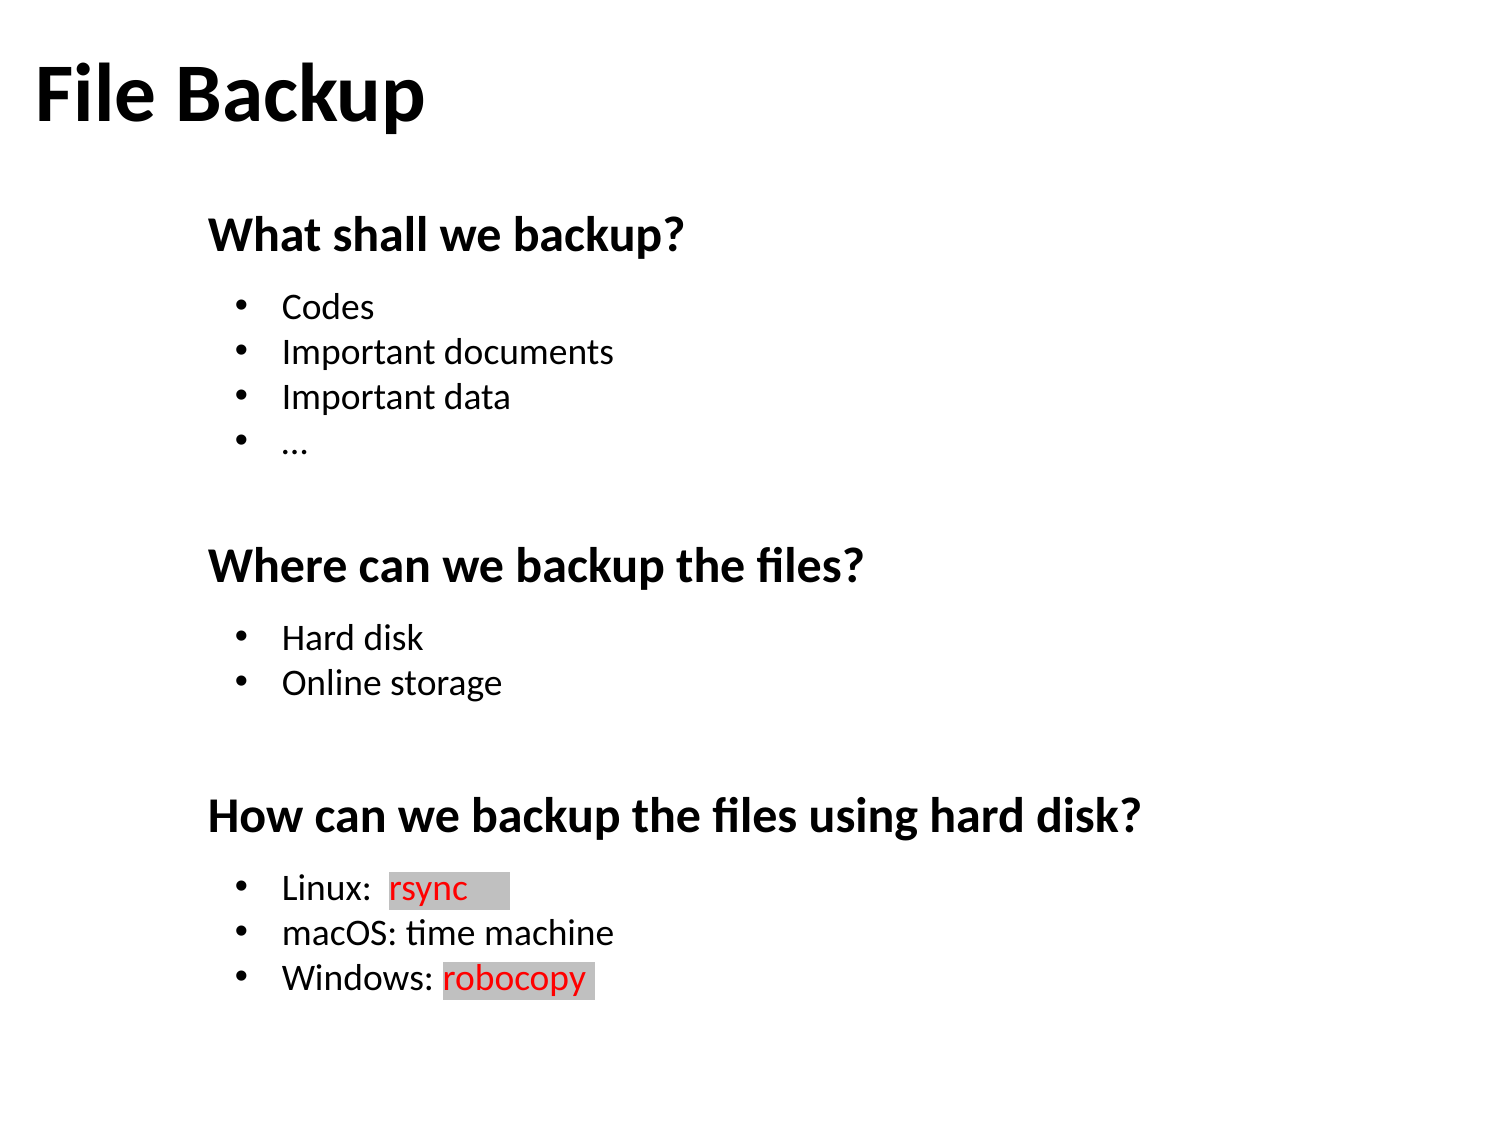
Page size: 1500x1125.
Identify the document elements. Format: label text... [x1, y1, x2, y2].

text_box What shall we backup? [193, 193, 1120, 269]
text_box Hard disk Online storage [220, 605, 1493, 710]
text_box File Backup [21, 30, 722, 146]
text_box Where can we backup the files? [193, 524, 1120, 600]
text_box How can we backup the files using hard disk? [193, 774, 1346, 850]
text_box Linux: rsync macOS: time machine Windows: robocopy [220, 855, 1493, 1006]
text_box Codes Important documents Important data … [220, 274, 1493, 470]
